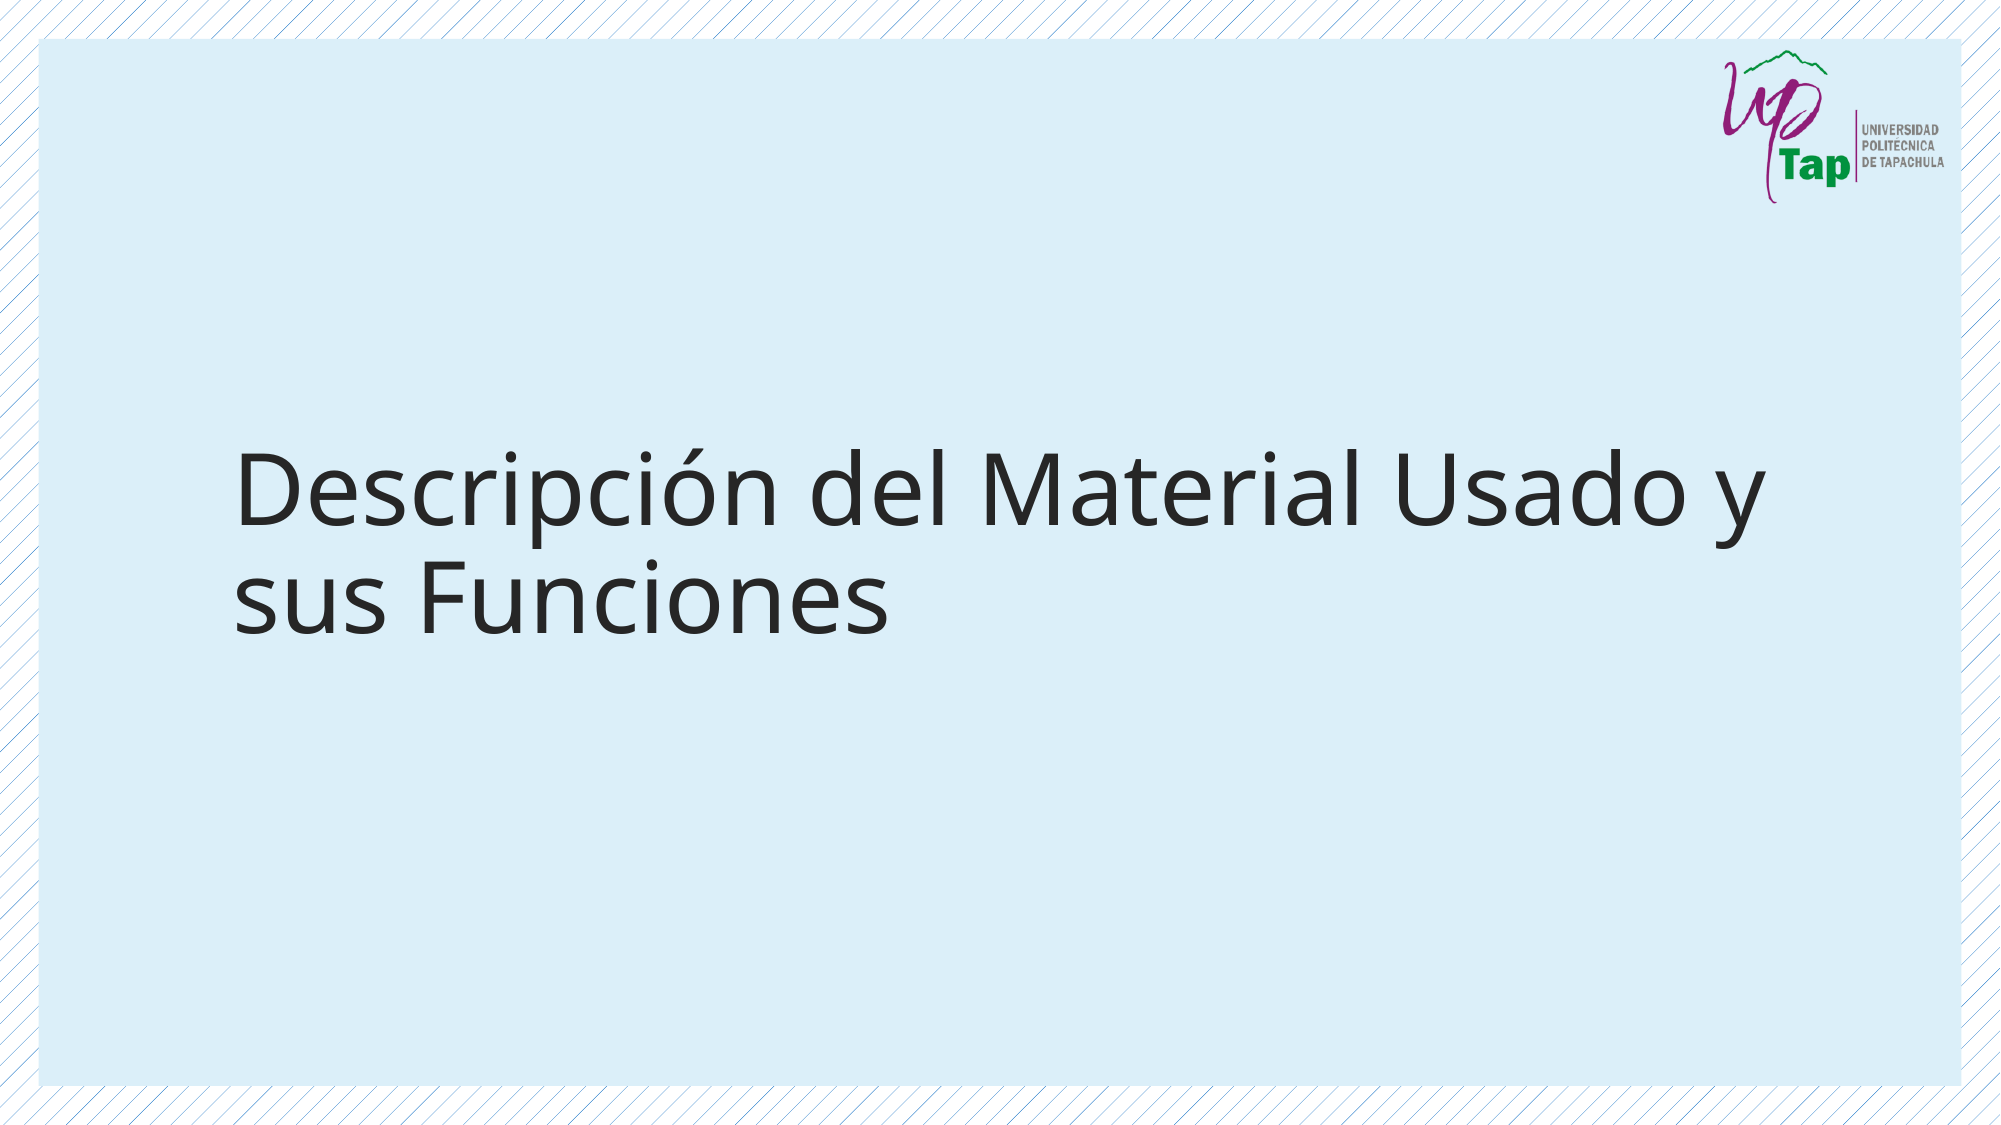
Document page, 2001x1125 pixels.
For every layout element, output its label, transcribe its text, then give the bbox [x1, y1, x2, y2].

title Descripción del Material Usado y sus Funciones [217, 435, 1868, 660]
picture [1711, 37, 1956, 225]
